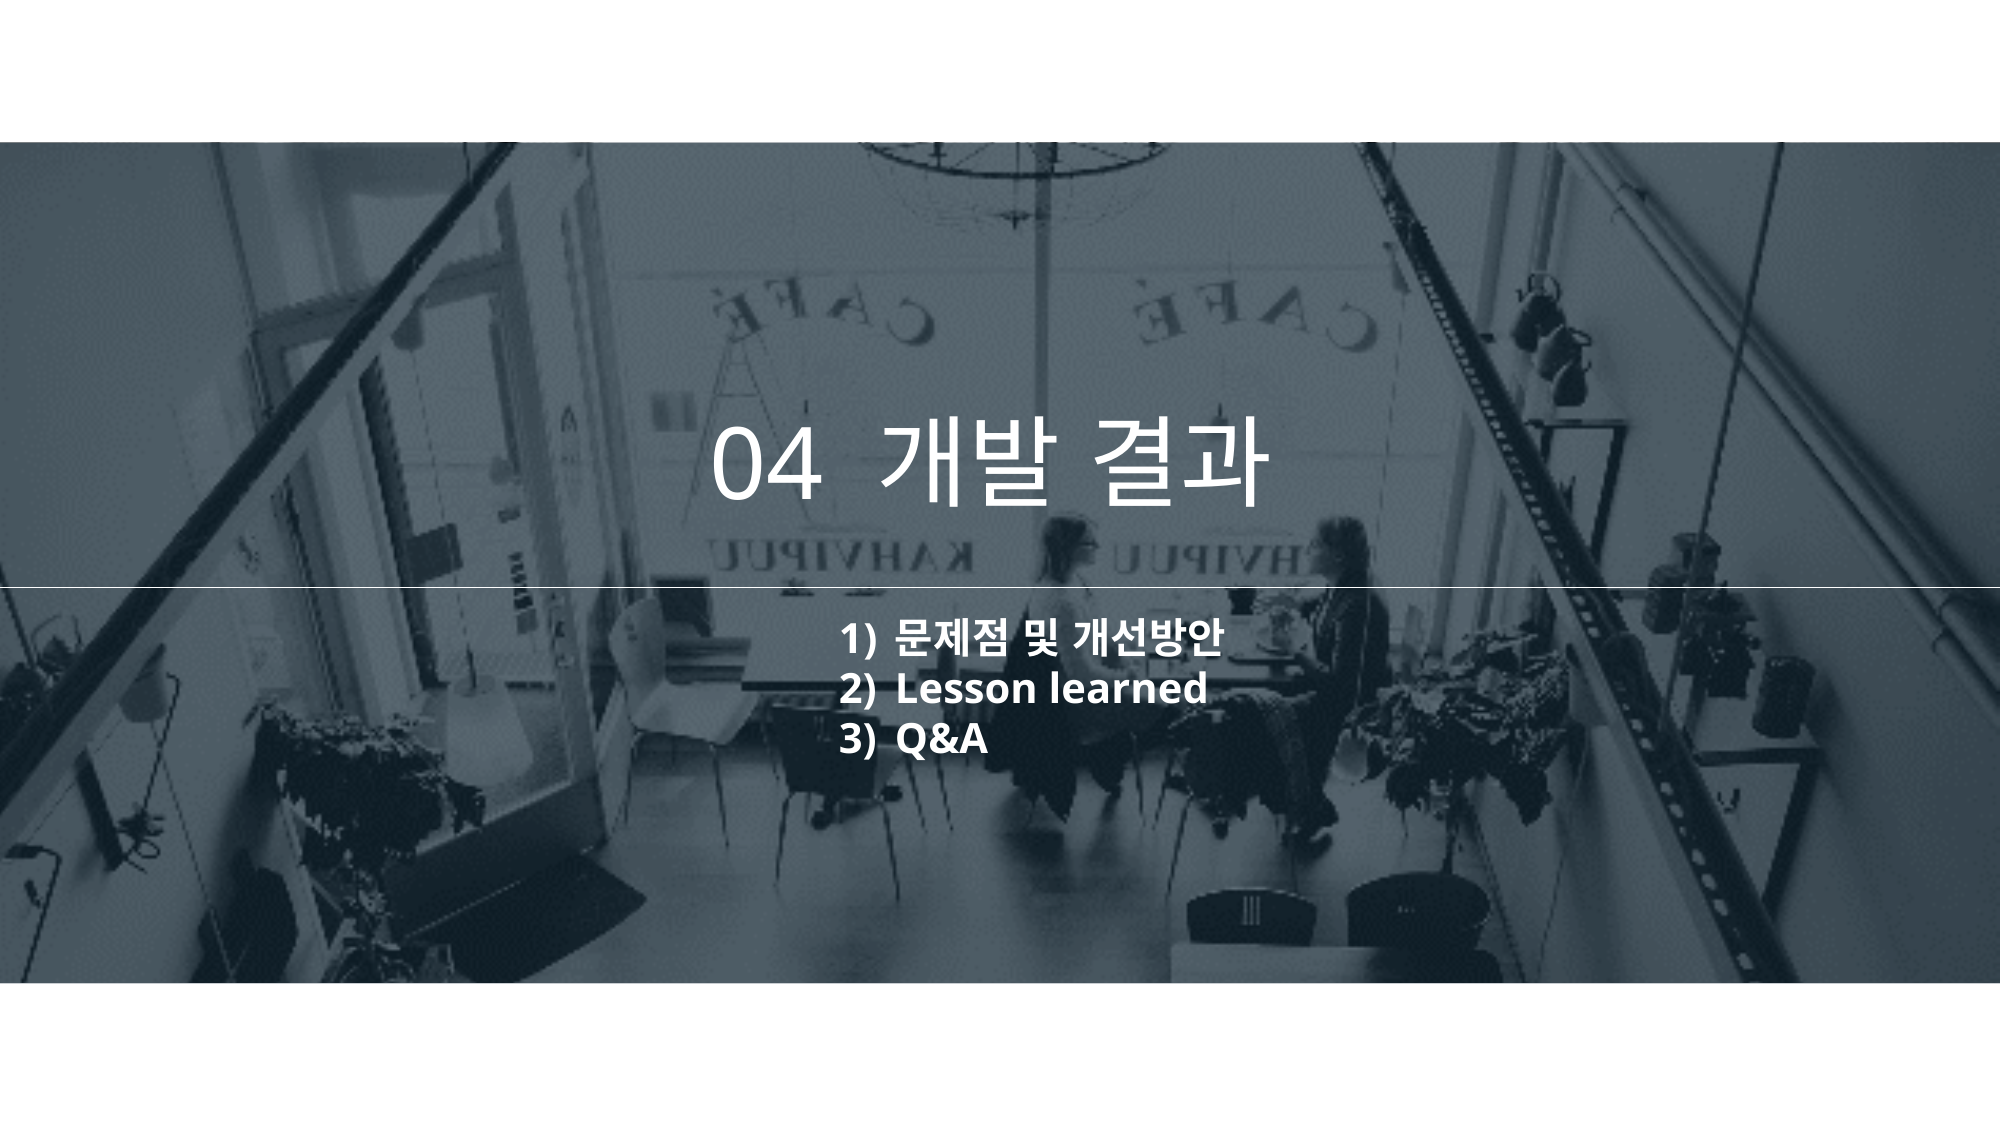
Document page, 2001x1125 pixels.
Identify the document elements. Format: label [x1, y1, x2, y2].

picture [0, 588, 2000, 983]
picture [0, 142, 2000, 587]
